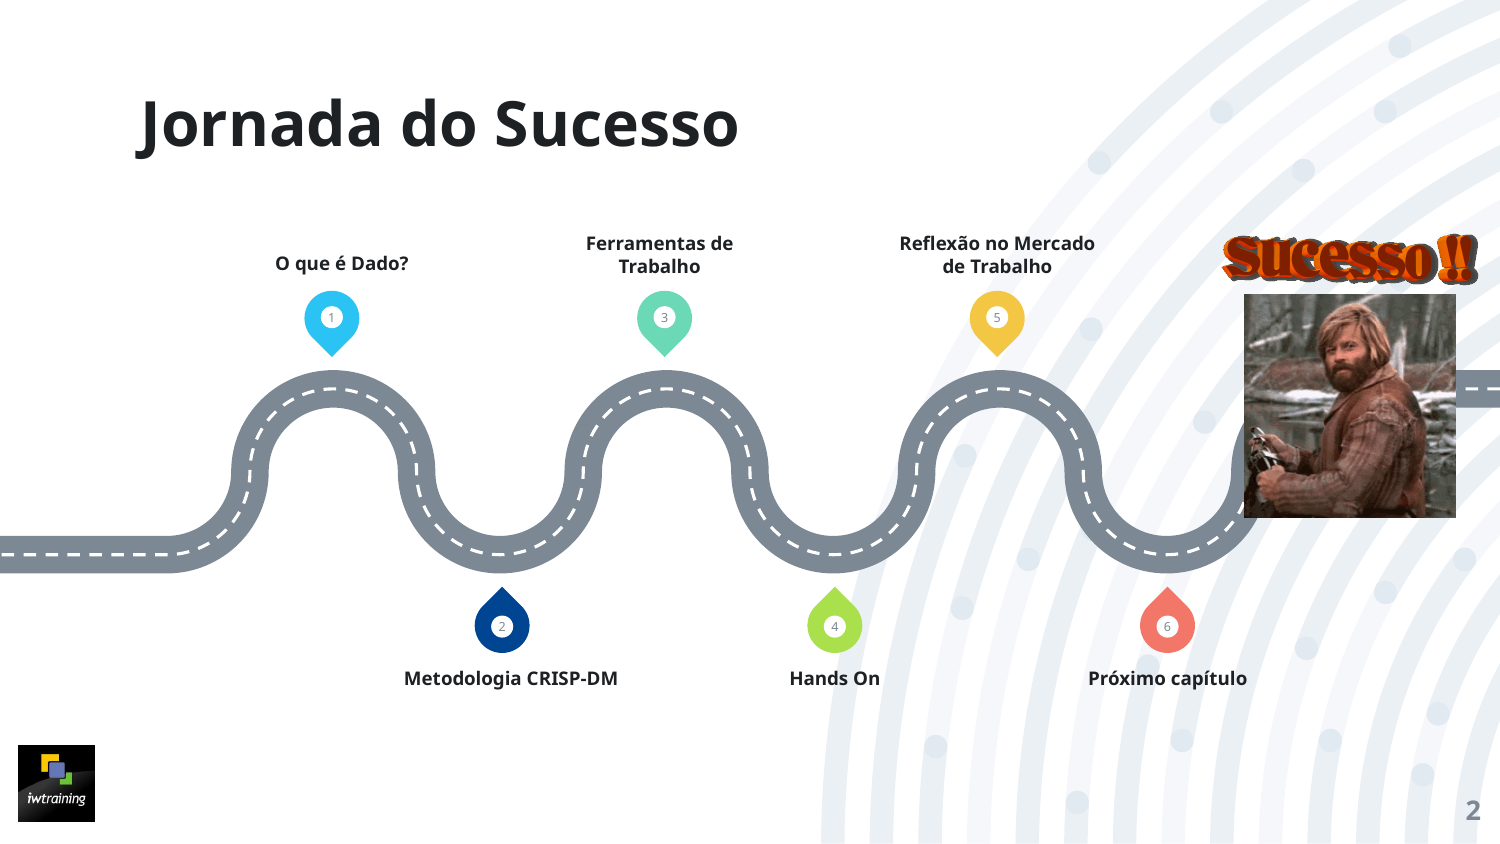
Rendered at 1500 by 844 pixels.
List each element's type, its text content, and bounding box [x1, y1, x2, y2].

picture [1220, 209, 1495, 288]
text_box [958, 279, 1037, 358]
title Jornada do Sucesso [140, 94, 1360, 160]
text_box Reflexão no Mercado de Trabalho [891, 189, 1103, 278]
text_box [795, 586, 874, 665]
picture [18, 745, 95, 822]
text_box Próximo capítulo [1062, 666, 1273, 755]
text_box [1463, 388, 1500, 393]
picture [1243, 294, 1457, 518]
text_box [1128, 586, 1207, 665]
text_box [463, 586, 542, 665]
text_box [625, 279, 704, 358]
text_box [0, 388, 1238, 555]
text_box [292, 279, 371, 358]
text_box Metodologia CRISP-DM [396, 666, 626, 755]
text_box Ferramentas de Trabalho [553, 189, 765, 278]
text_box O que é Dado? [177, 186, 506, 275]
slide_number 2 [1391, 779, 1482, 844]
text_box Hands On [729, 666, 941, 755]
